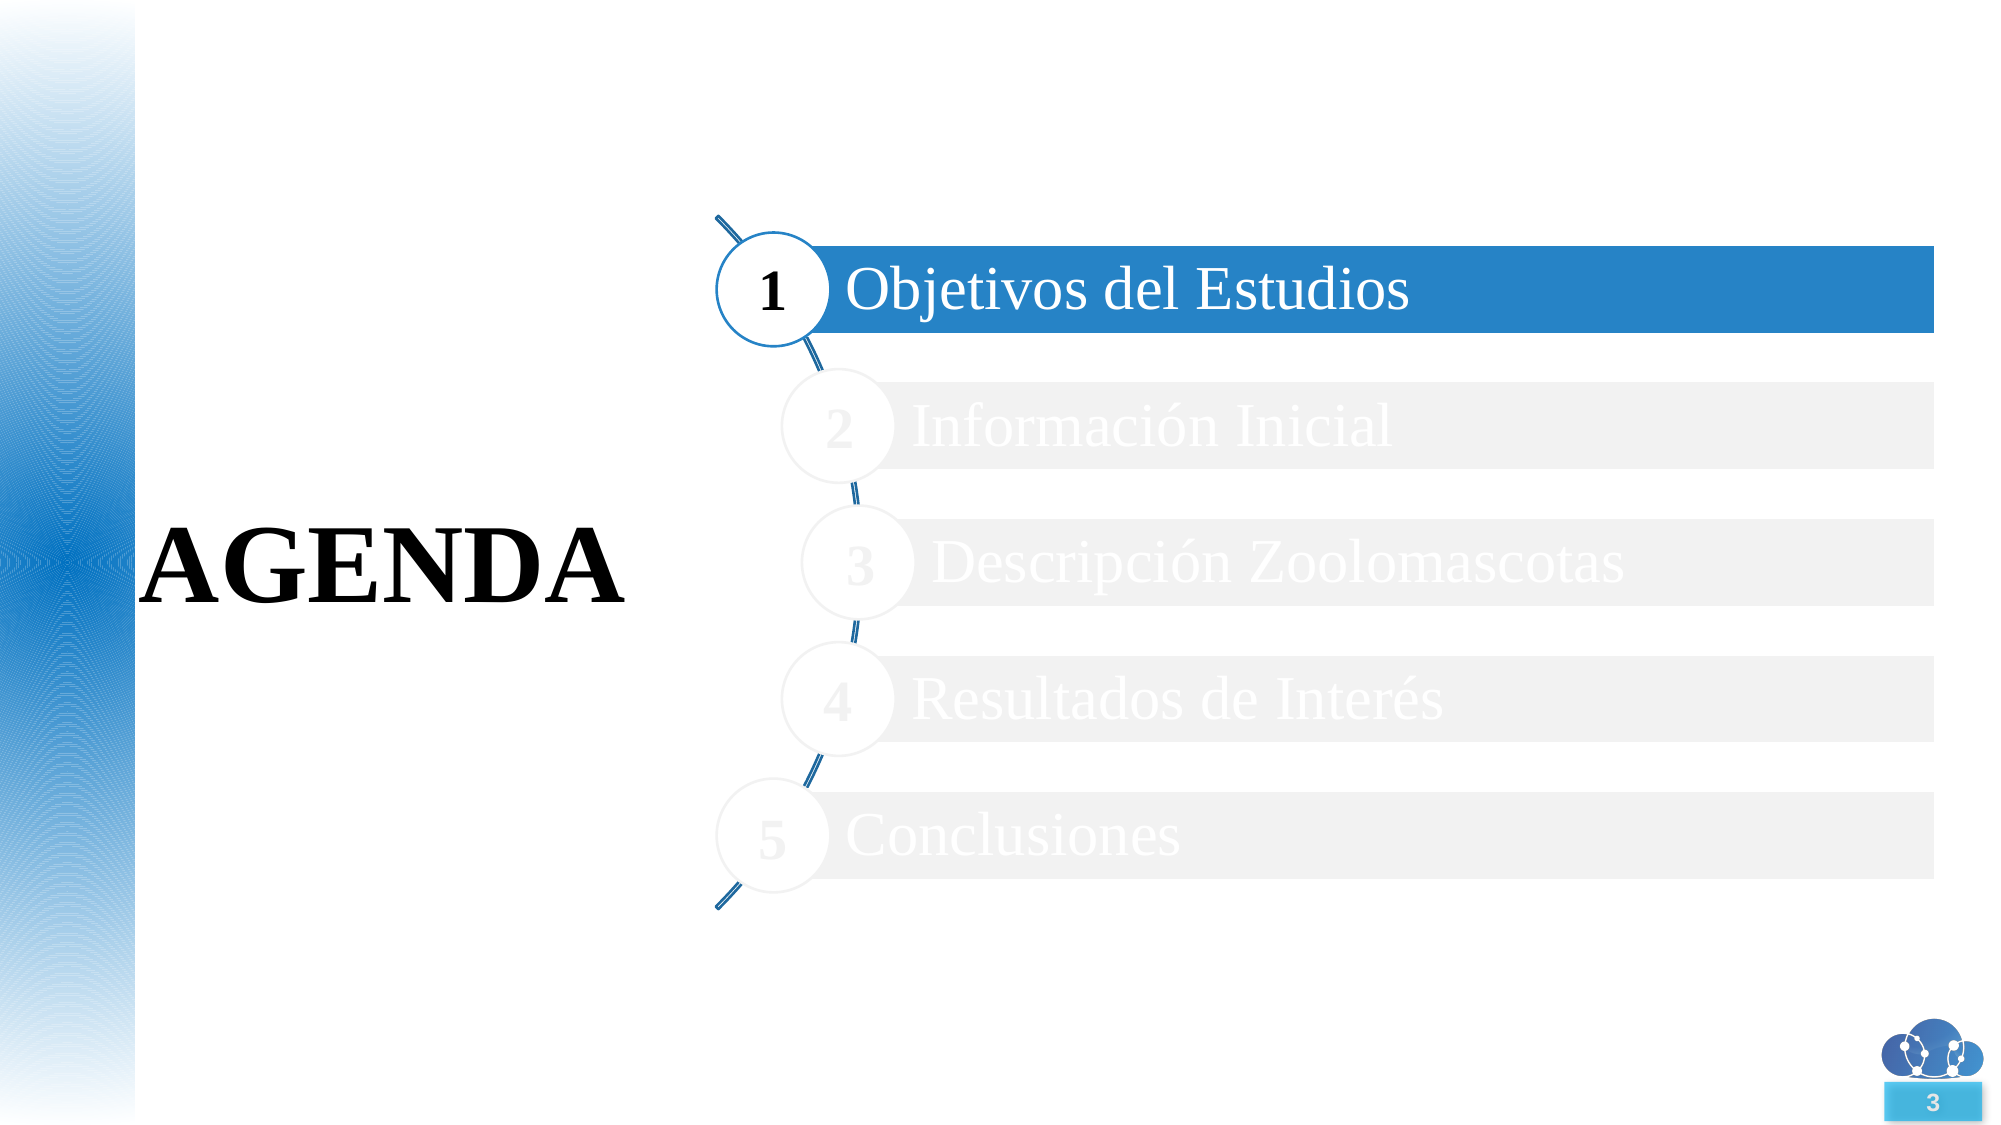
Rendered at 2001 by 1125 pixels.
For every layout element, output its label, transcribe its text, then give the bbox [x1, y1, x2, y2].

text_box [0, 0, 136, 1125]
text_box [704, 197, 1947, 927]
text_box AGENDA [124, 482, 642, 633]
picture [1876, 1015, 1987, 1083]
slide_number 3 [1884, 1081, 1983, 1122]
